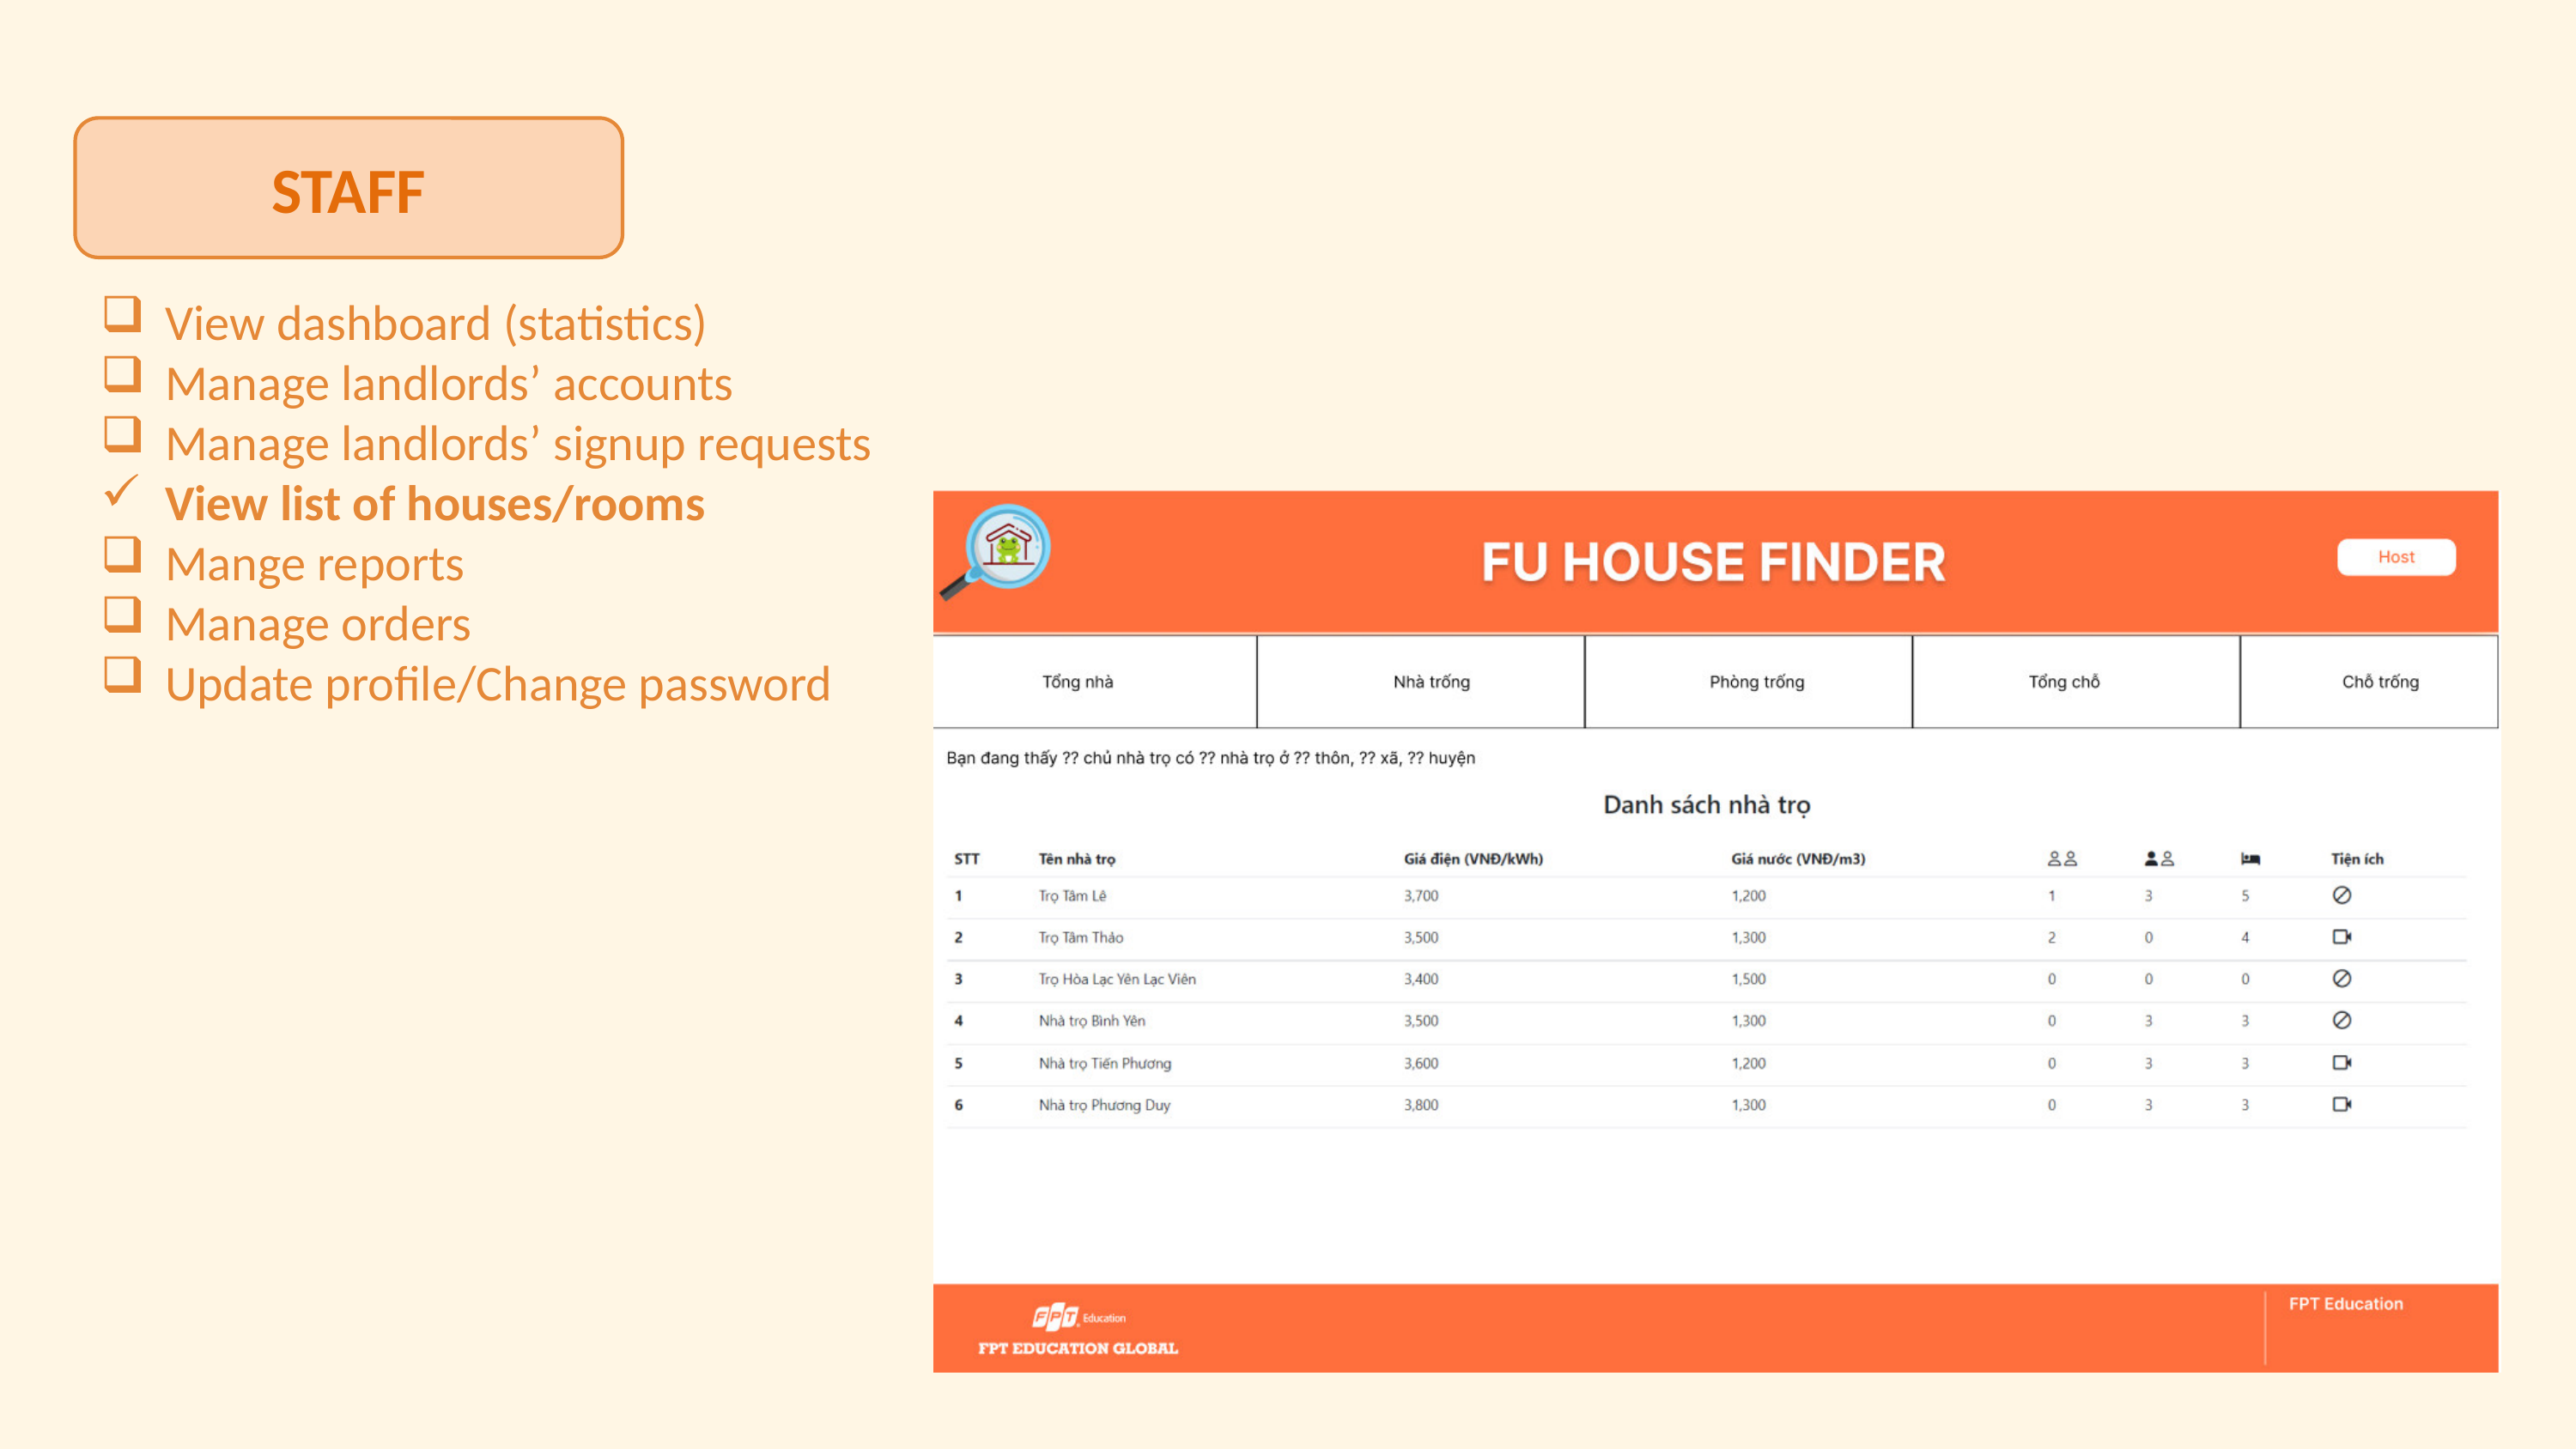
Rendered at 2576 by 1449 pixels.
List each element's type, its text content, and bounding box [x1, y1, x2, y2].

text_box View dashboard (statistics) Manage landlords’ accounts Manage landlords’ signup requests View list of houses/rooms Mange reports Manage orders Update profile/Change password [88, 284, 885, 718]
picture [933, 489, 2501, 1373]
text_box STAFF [73, 116, 625, 260]
